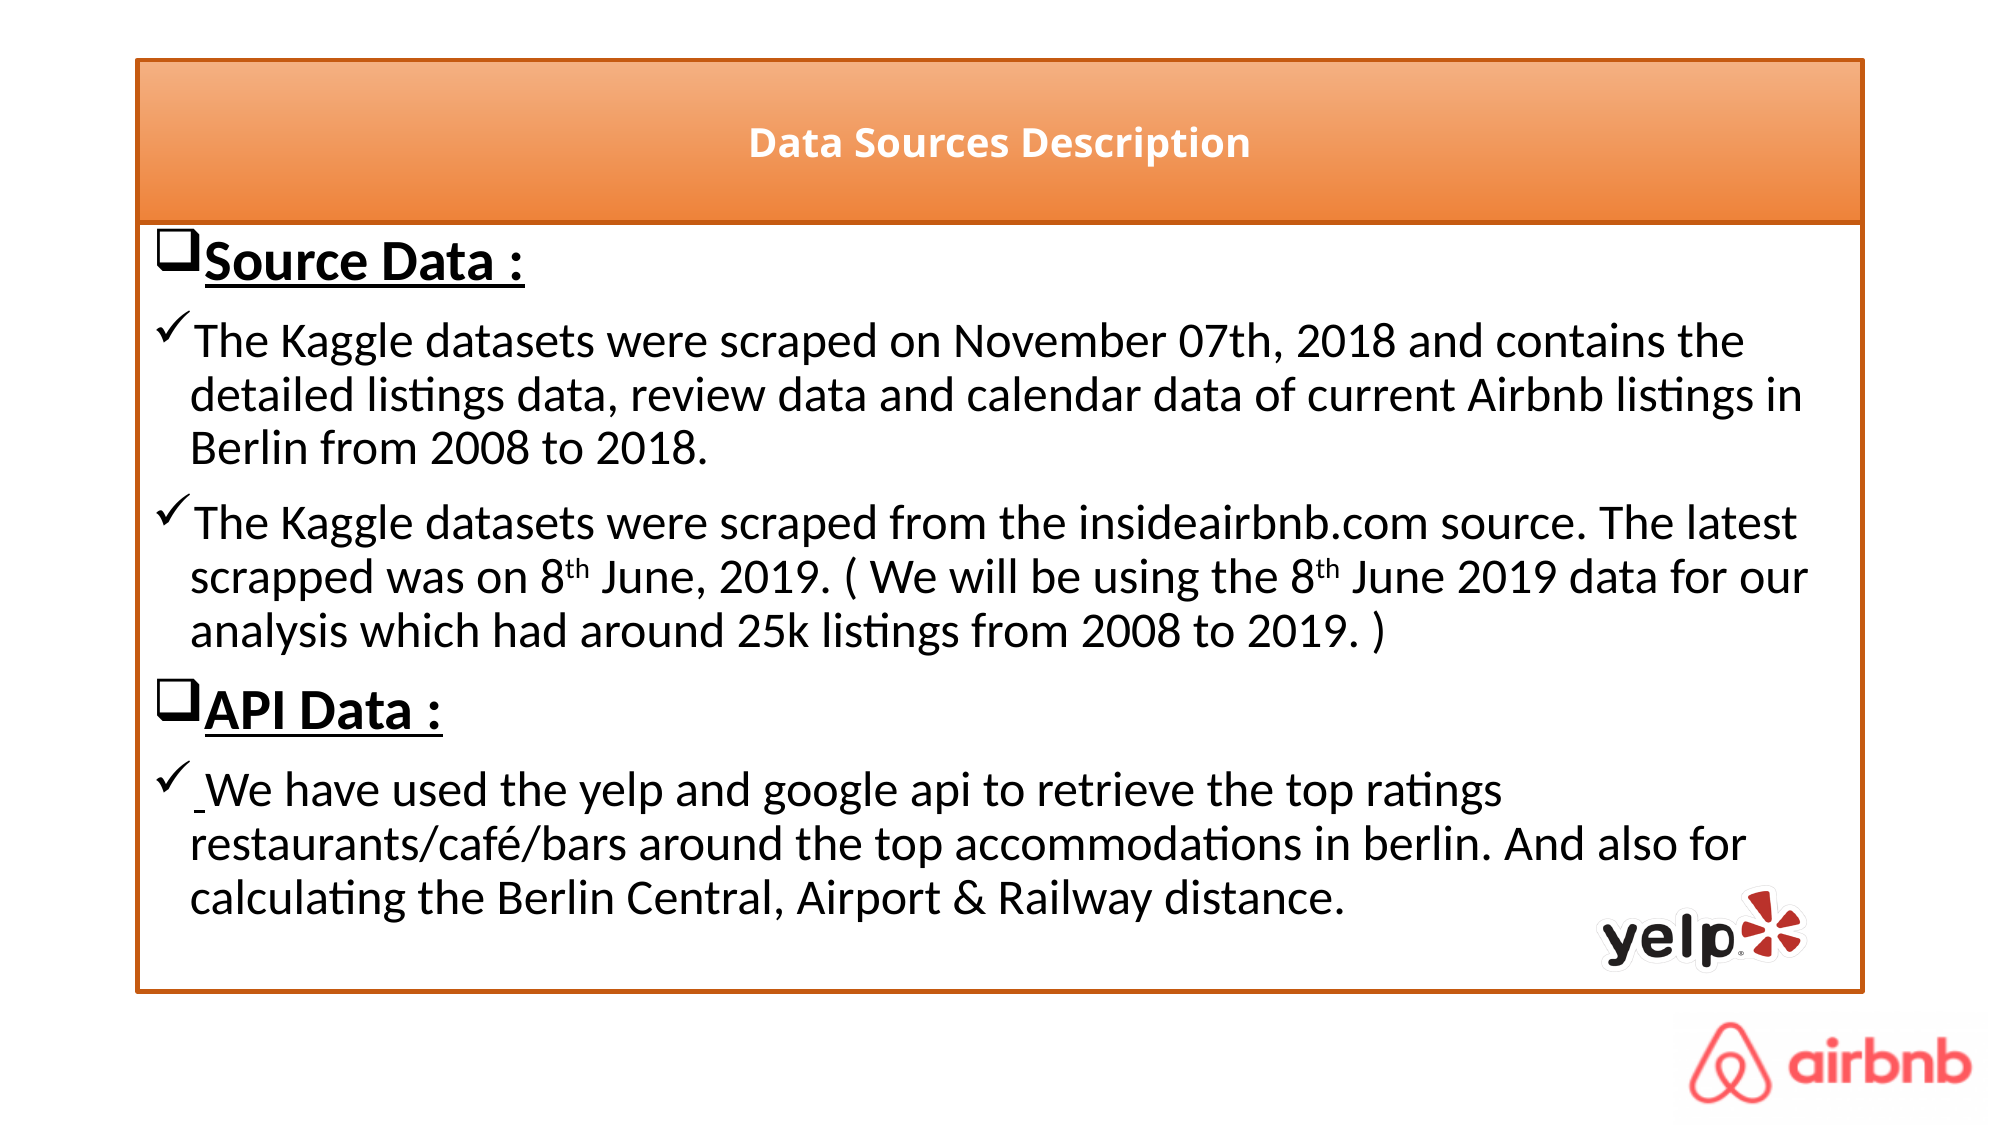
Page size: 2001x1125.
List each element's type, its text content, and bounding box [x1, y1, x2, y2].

list Source Data : The Kaggle datasets were scraped on November 07th, 2018 and contains the detailed listings data, review data and calendar data of current Airbnb listings in Berlin from 2008 to 2018. The Kaggle datasets were scraped from the insideairbnb.com source. The latest scrapped was on 8th June, 2019. ( We will be using the 8th June 2019 data for our analysis which had around 25k listings from 2008 to 2019. ) API Data : We have used the yelp and google api to retrieve the top ratings restaurants/café/bars around the top accommodations in berlin. And also for calculating the Berlin Central, Airport & Railway distance. [137, 222, 1863, 992]
title Data Sources Description [137, 59, 1863, 222]
picture [1657, 1011, 2000, 1125]
picture [1580, 883, 1829, 975]
